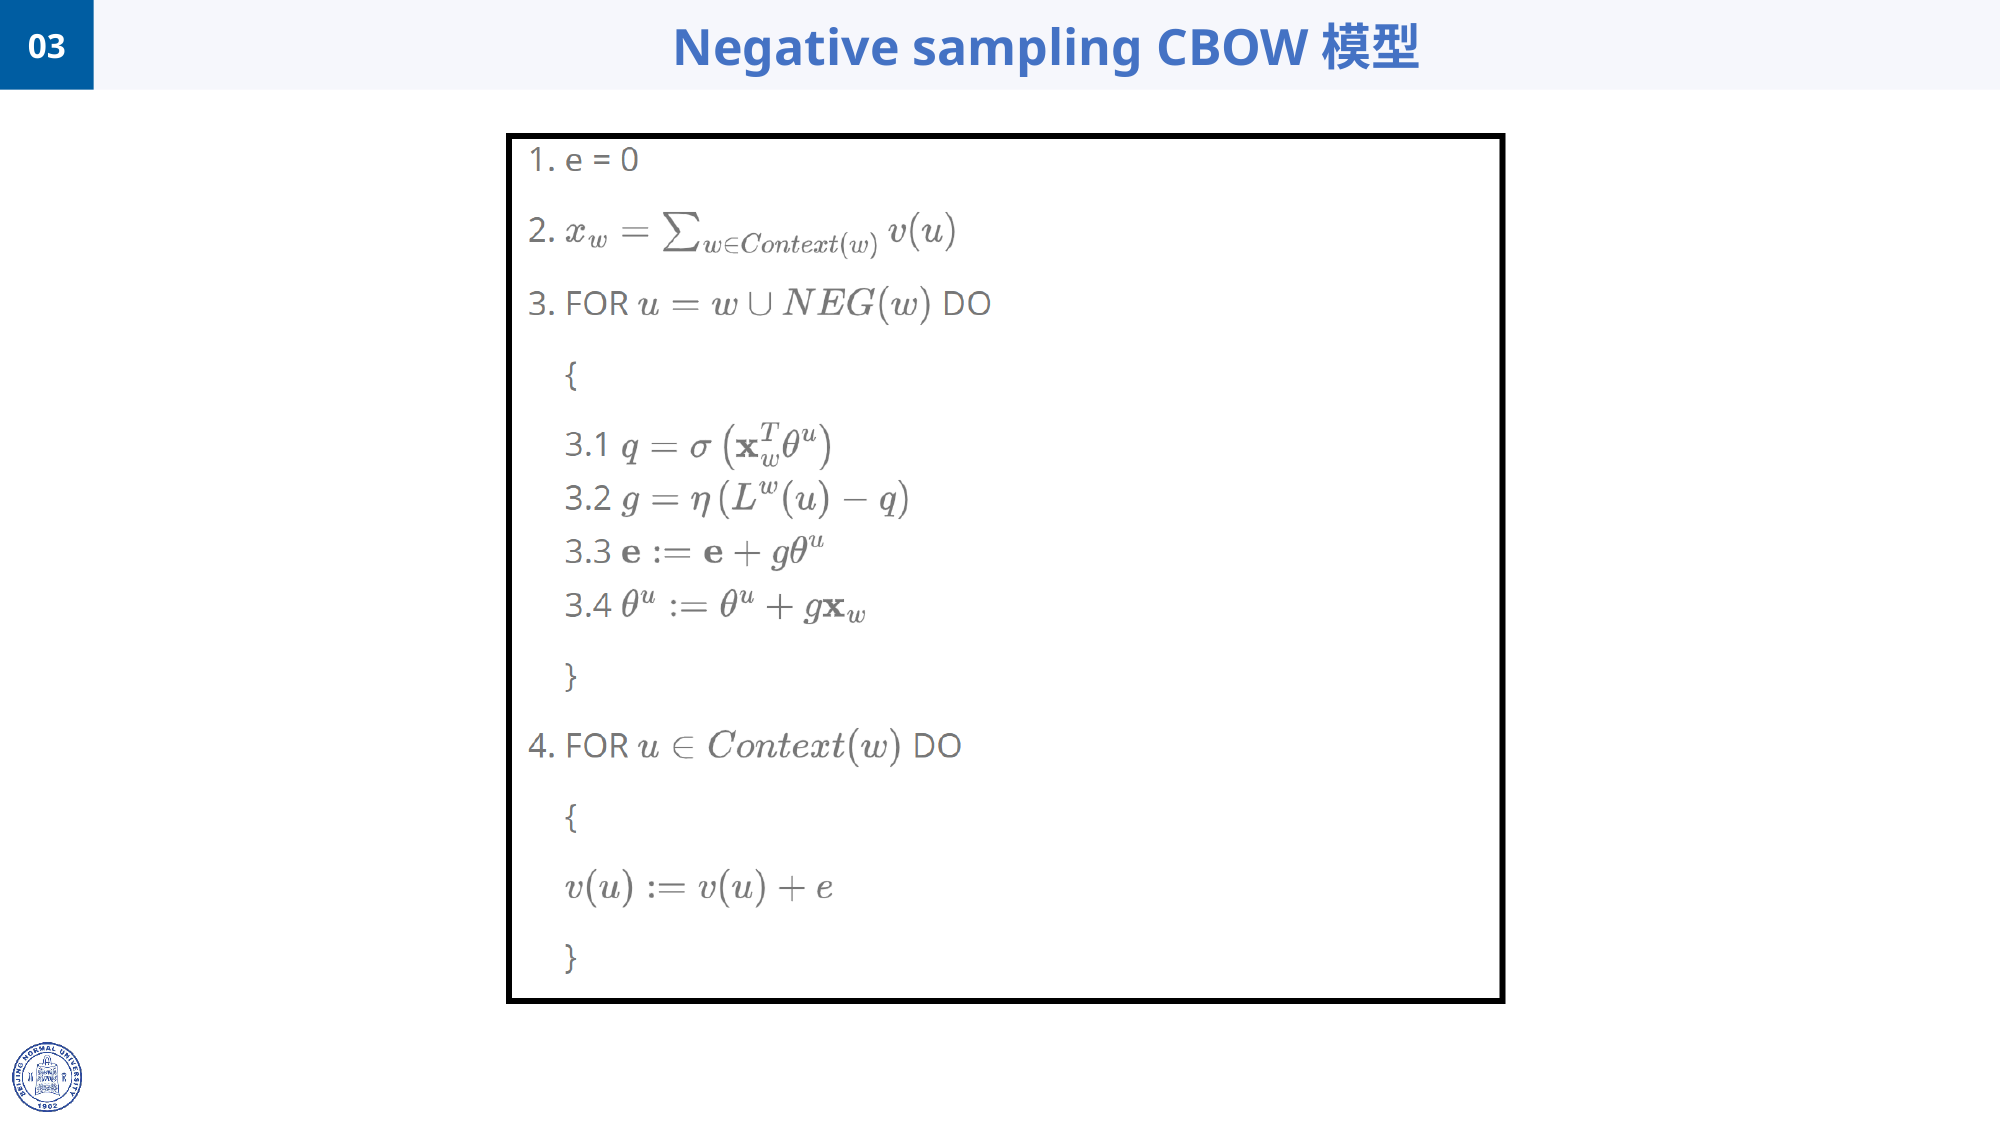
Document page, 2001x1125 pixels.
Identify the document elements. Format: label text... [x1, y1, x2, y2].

picture [488, 124, 1851, 1027]
text_box 03 [0, 0, 95, 91]
text_box Negative sampling CBOW模型 [95, 0, 2000, 91]
picture [12, 1042, 82, 1112]
